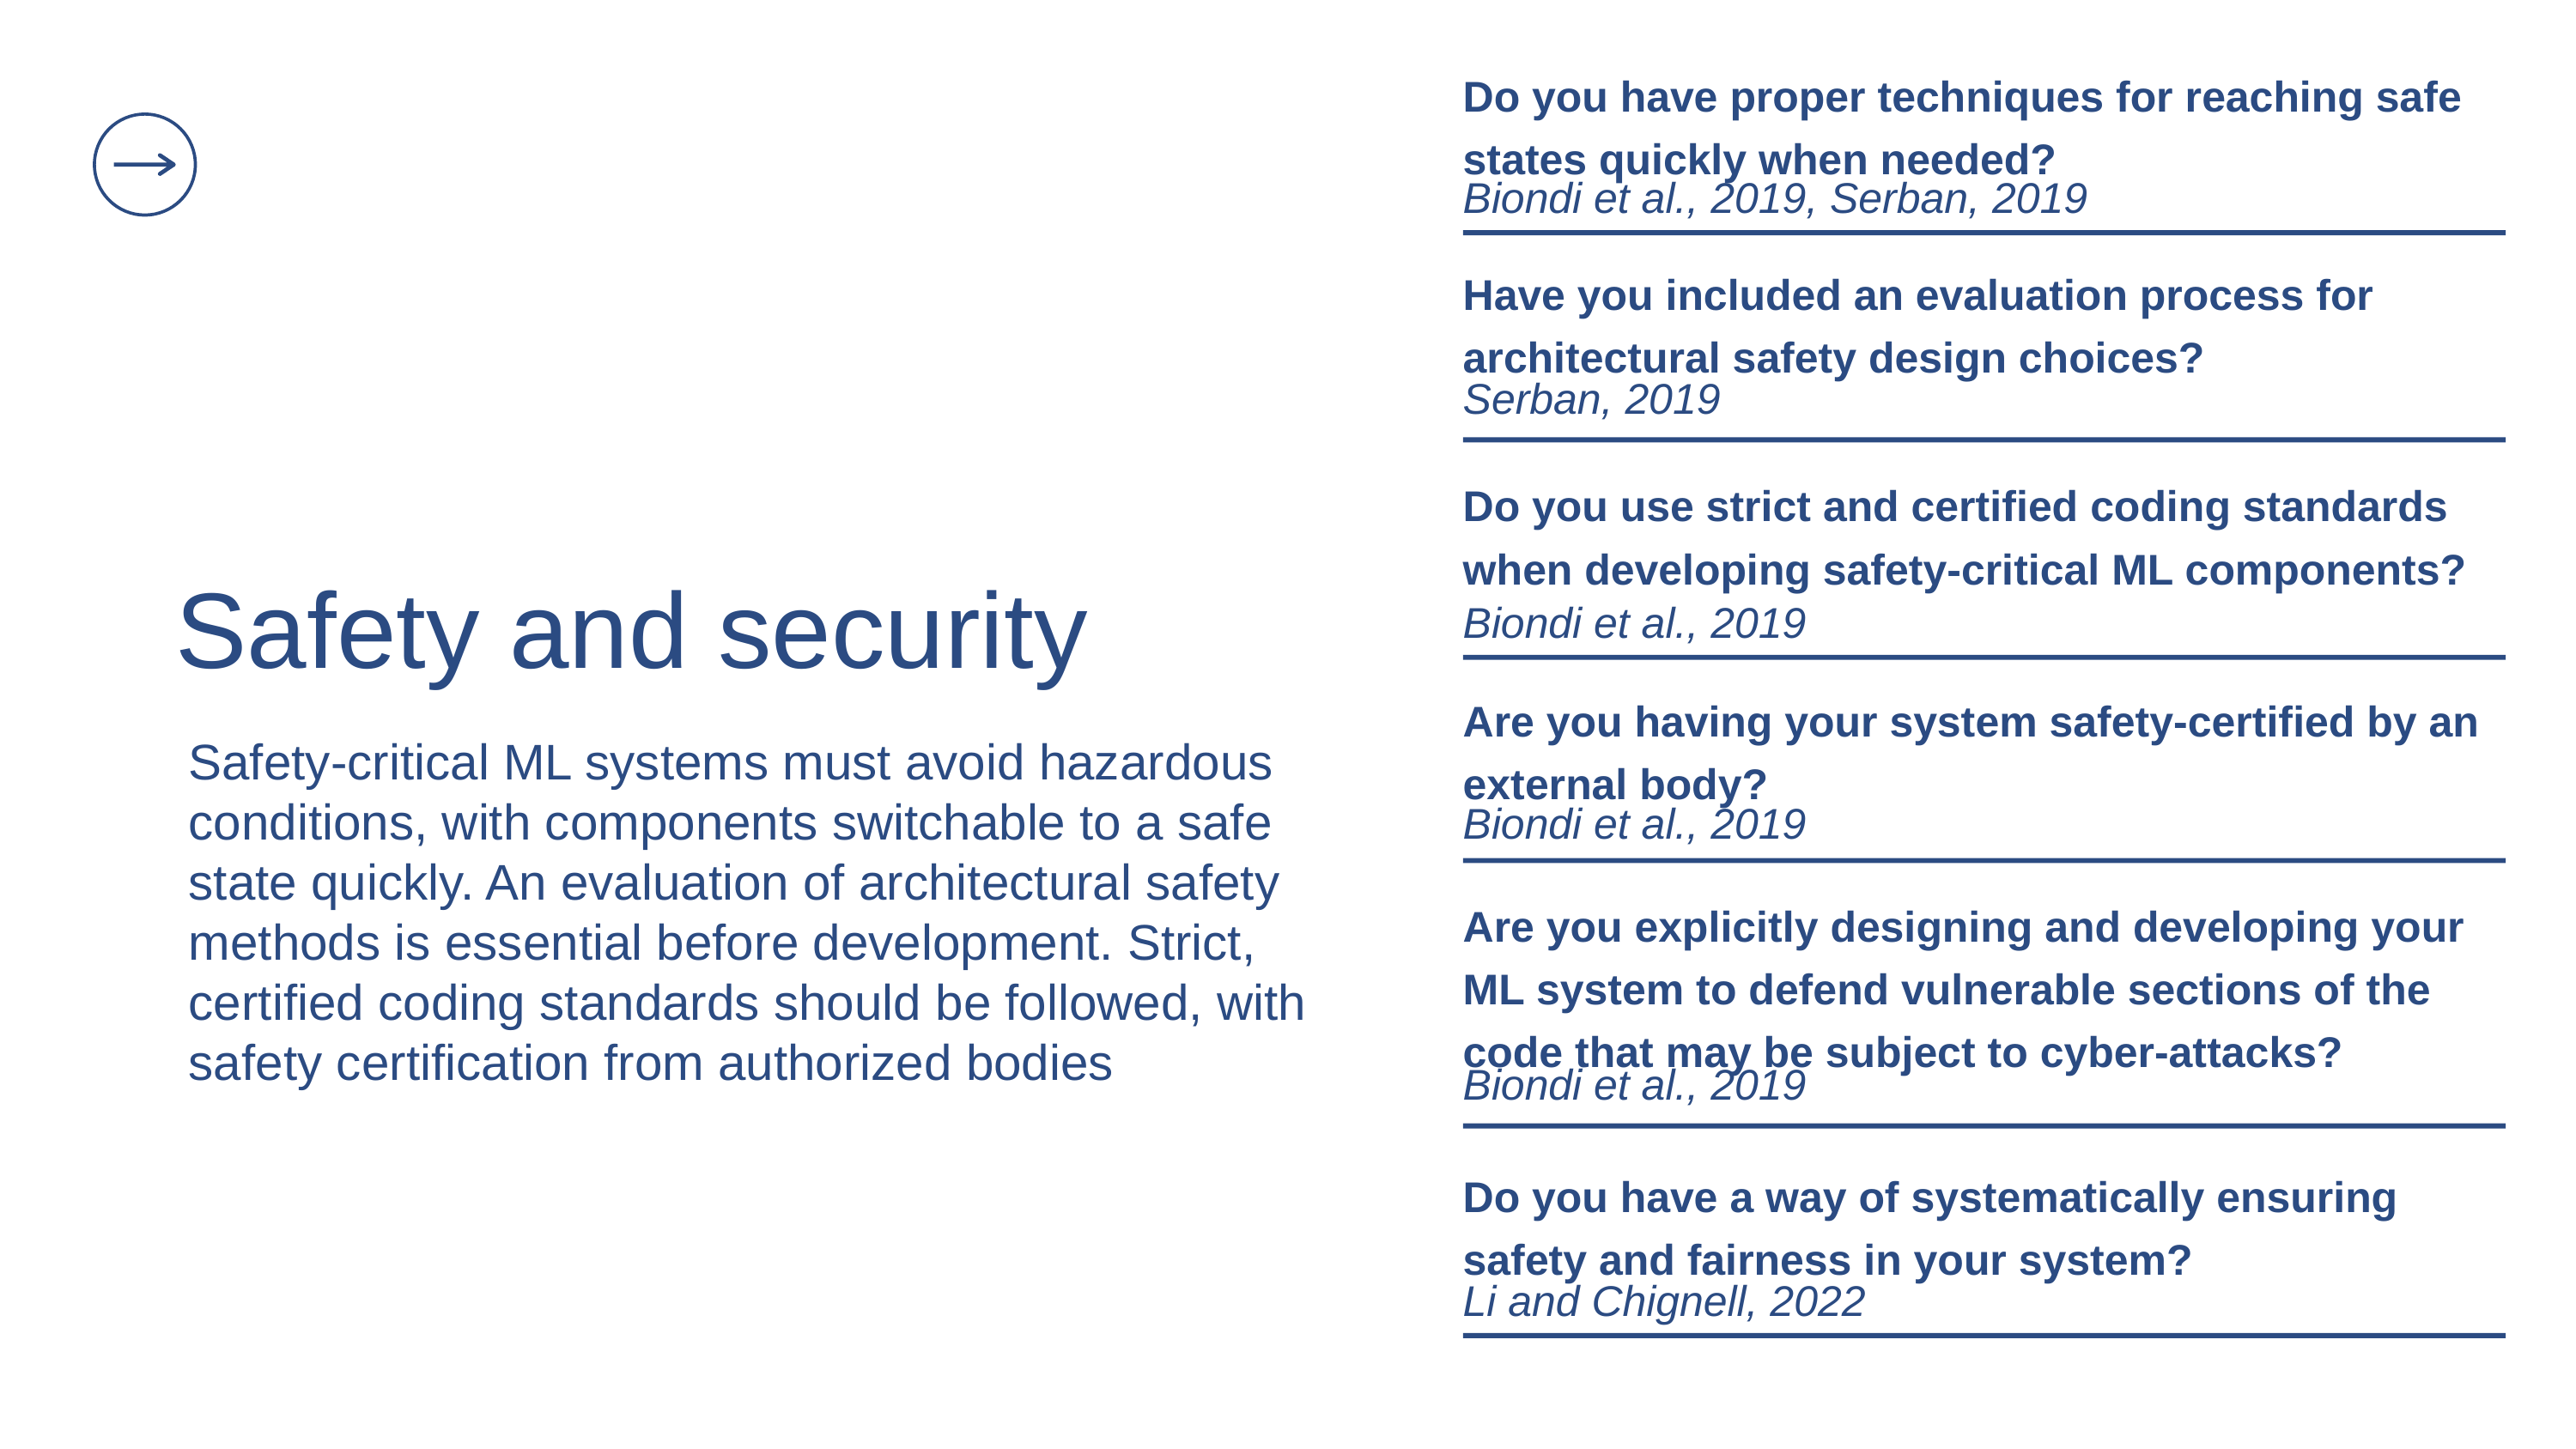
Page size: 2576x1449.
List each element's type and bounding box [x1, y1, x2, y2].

text_box [1462, 1157, 2506, 1365]
text_box [1462, 887, 2506, 1149]
text_box [1462, 58, 2506, 236]
text_box [1462, 255, 2506, 443]
text_box [92, 112, 197, 217]
text_box [1462, 467, 2506, 660]
text_box [175, 561, 1379, 1101]
text_box [1462, 682, 2506, 887]
